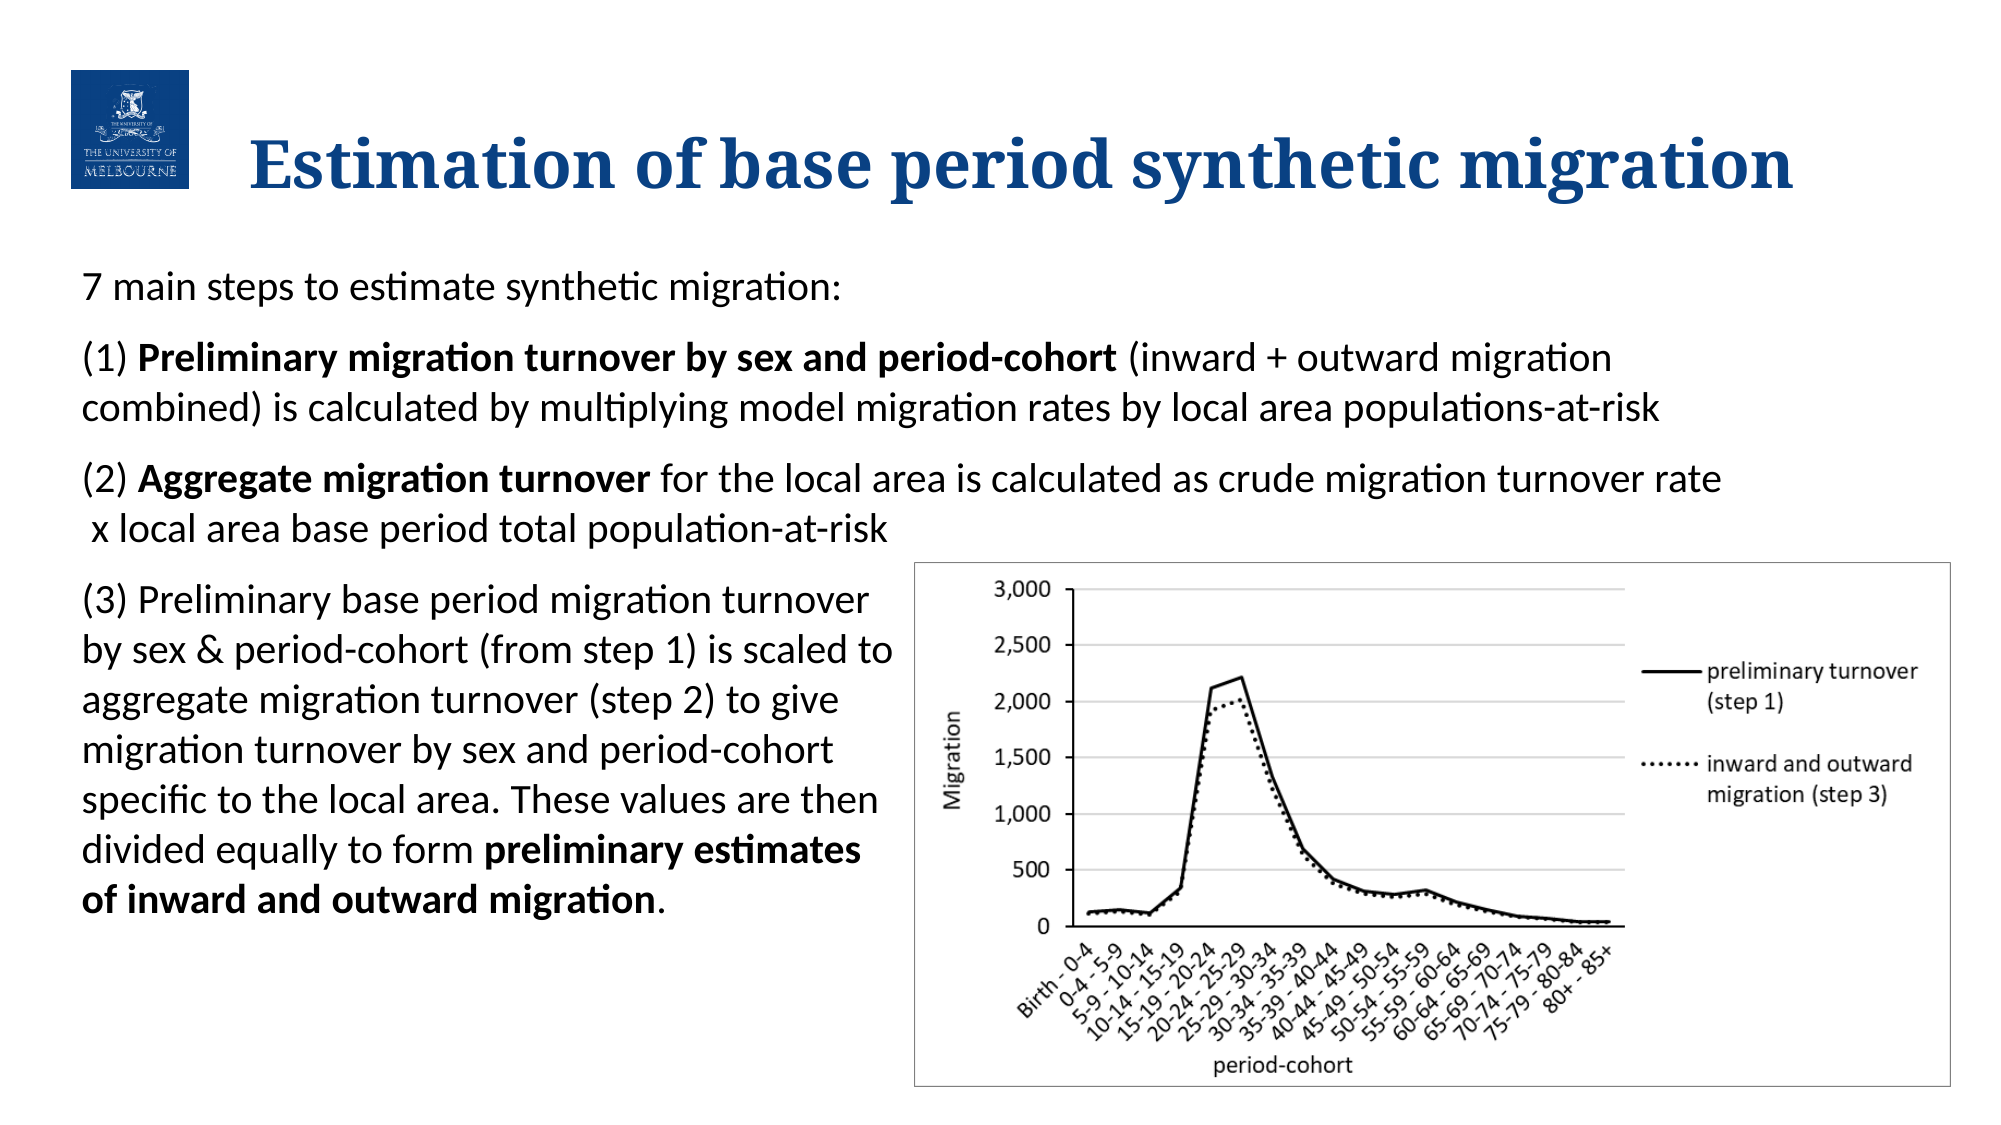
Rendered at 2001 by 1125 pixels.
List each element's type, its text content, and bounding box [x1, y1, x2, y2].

list 7 main steps to estimate synthetic migration: (1) Preliminary migration turnover by sex and period-cohort (inward + outward migration combined) is calculated by multiplying model migration rates by local area populations-at-risk (2) Aggregate migration turnover for the local area is calculated as crude migration turnover rate x local area base period total population-at-risk (3) Preliminary base period migration turnover by sex & period-cohort (from step 1) is scaled to aggregate migration turnover (step 2) to give migration turnover by sex and period-cohort specific to the local area. These values are then divided equally to form preliminary estimates of inward and outward migration. [66, 251, 1813, 970]
title Estimation of base period synthetic migration [234, 64, 1924, 211]
picture [914, 562, 1951, 1087]
picture [71, 70, 189, 189]
